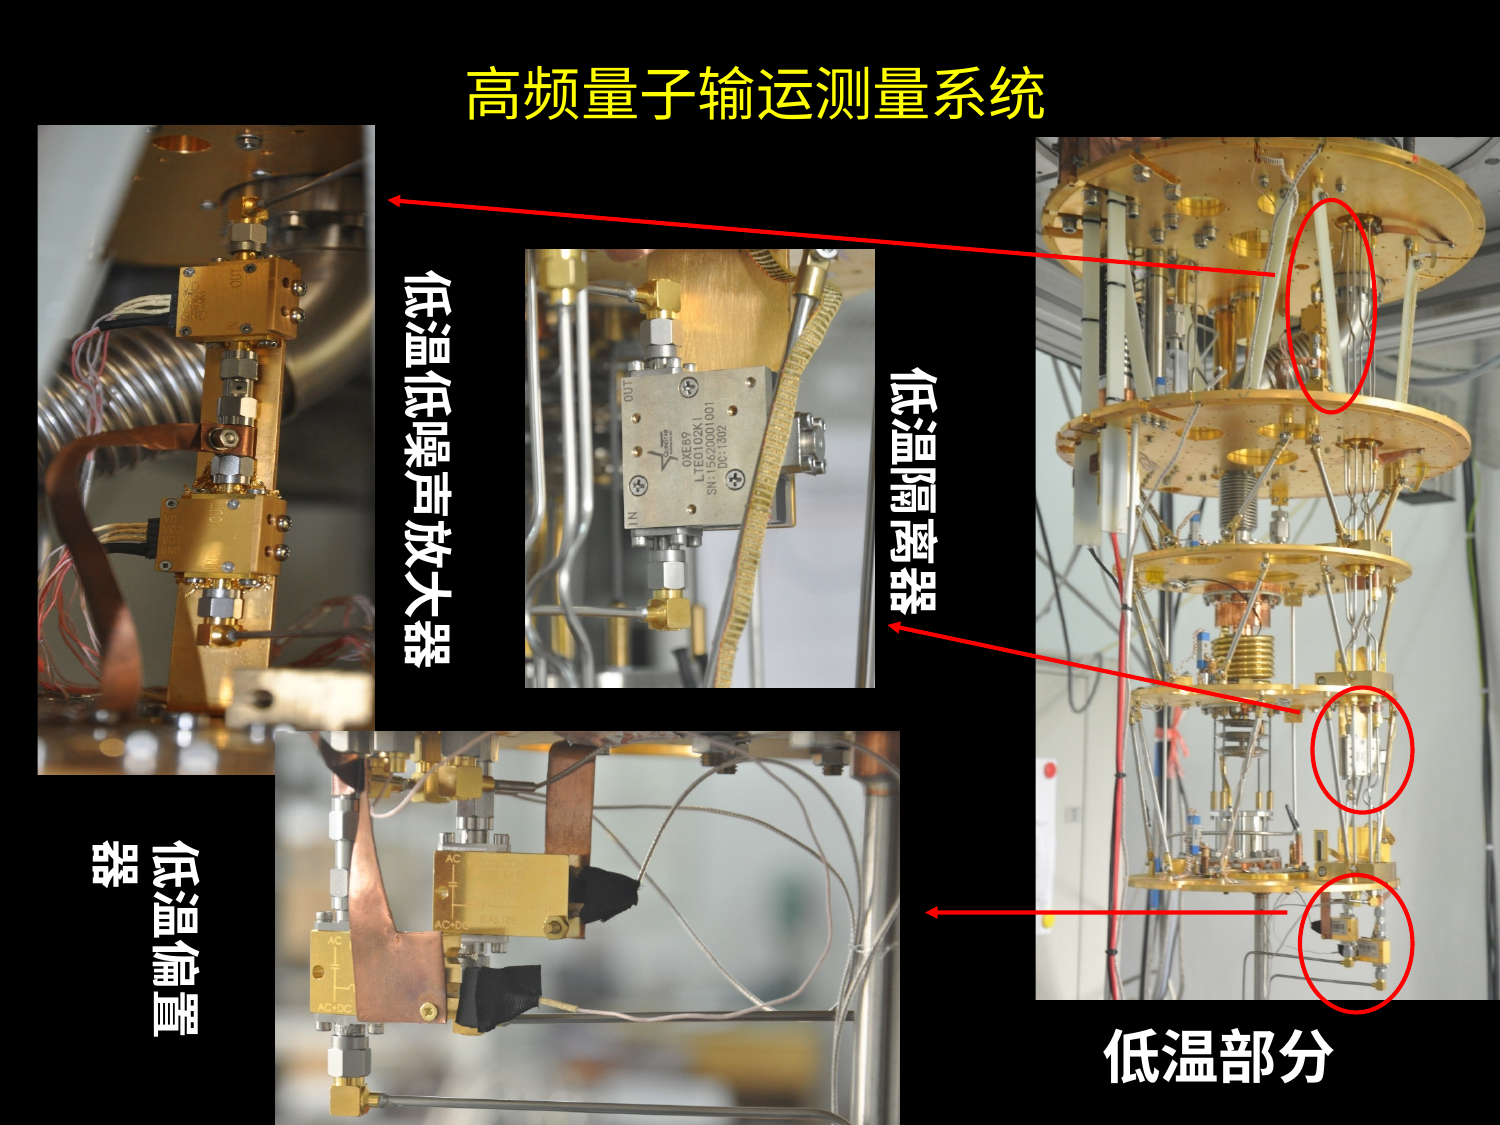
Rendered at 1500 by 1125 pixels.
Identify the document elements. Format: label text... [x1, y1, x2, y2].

text_box 高频量子输运测量系统 [449, 50, 1188, 135]
text_box [924, 906, 1035, 919]
text_box [1323, 1000, 1389, 1012]
text_box 低温偏置器 [124, 825, 216, 1099]
text_box 低温低噪声放大器 [376, 254, 467, 664]
picture [37, 124, 900, 1125]
text_box [387, 194, 1035, 255]
picture [1035, 137, 1500, 1000]
text_box 低温部分 [1087, 1012, 1388, 1098]
text_box 低温隔离器 [875, 351, 953, 613]
text_box [887, 621, 1035, 657]
picture [524, 249, 875, 688]
